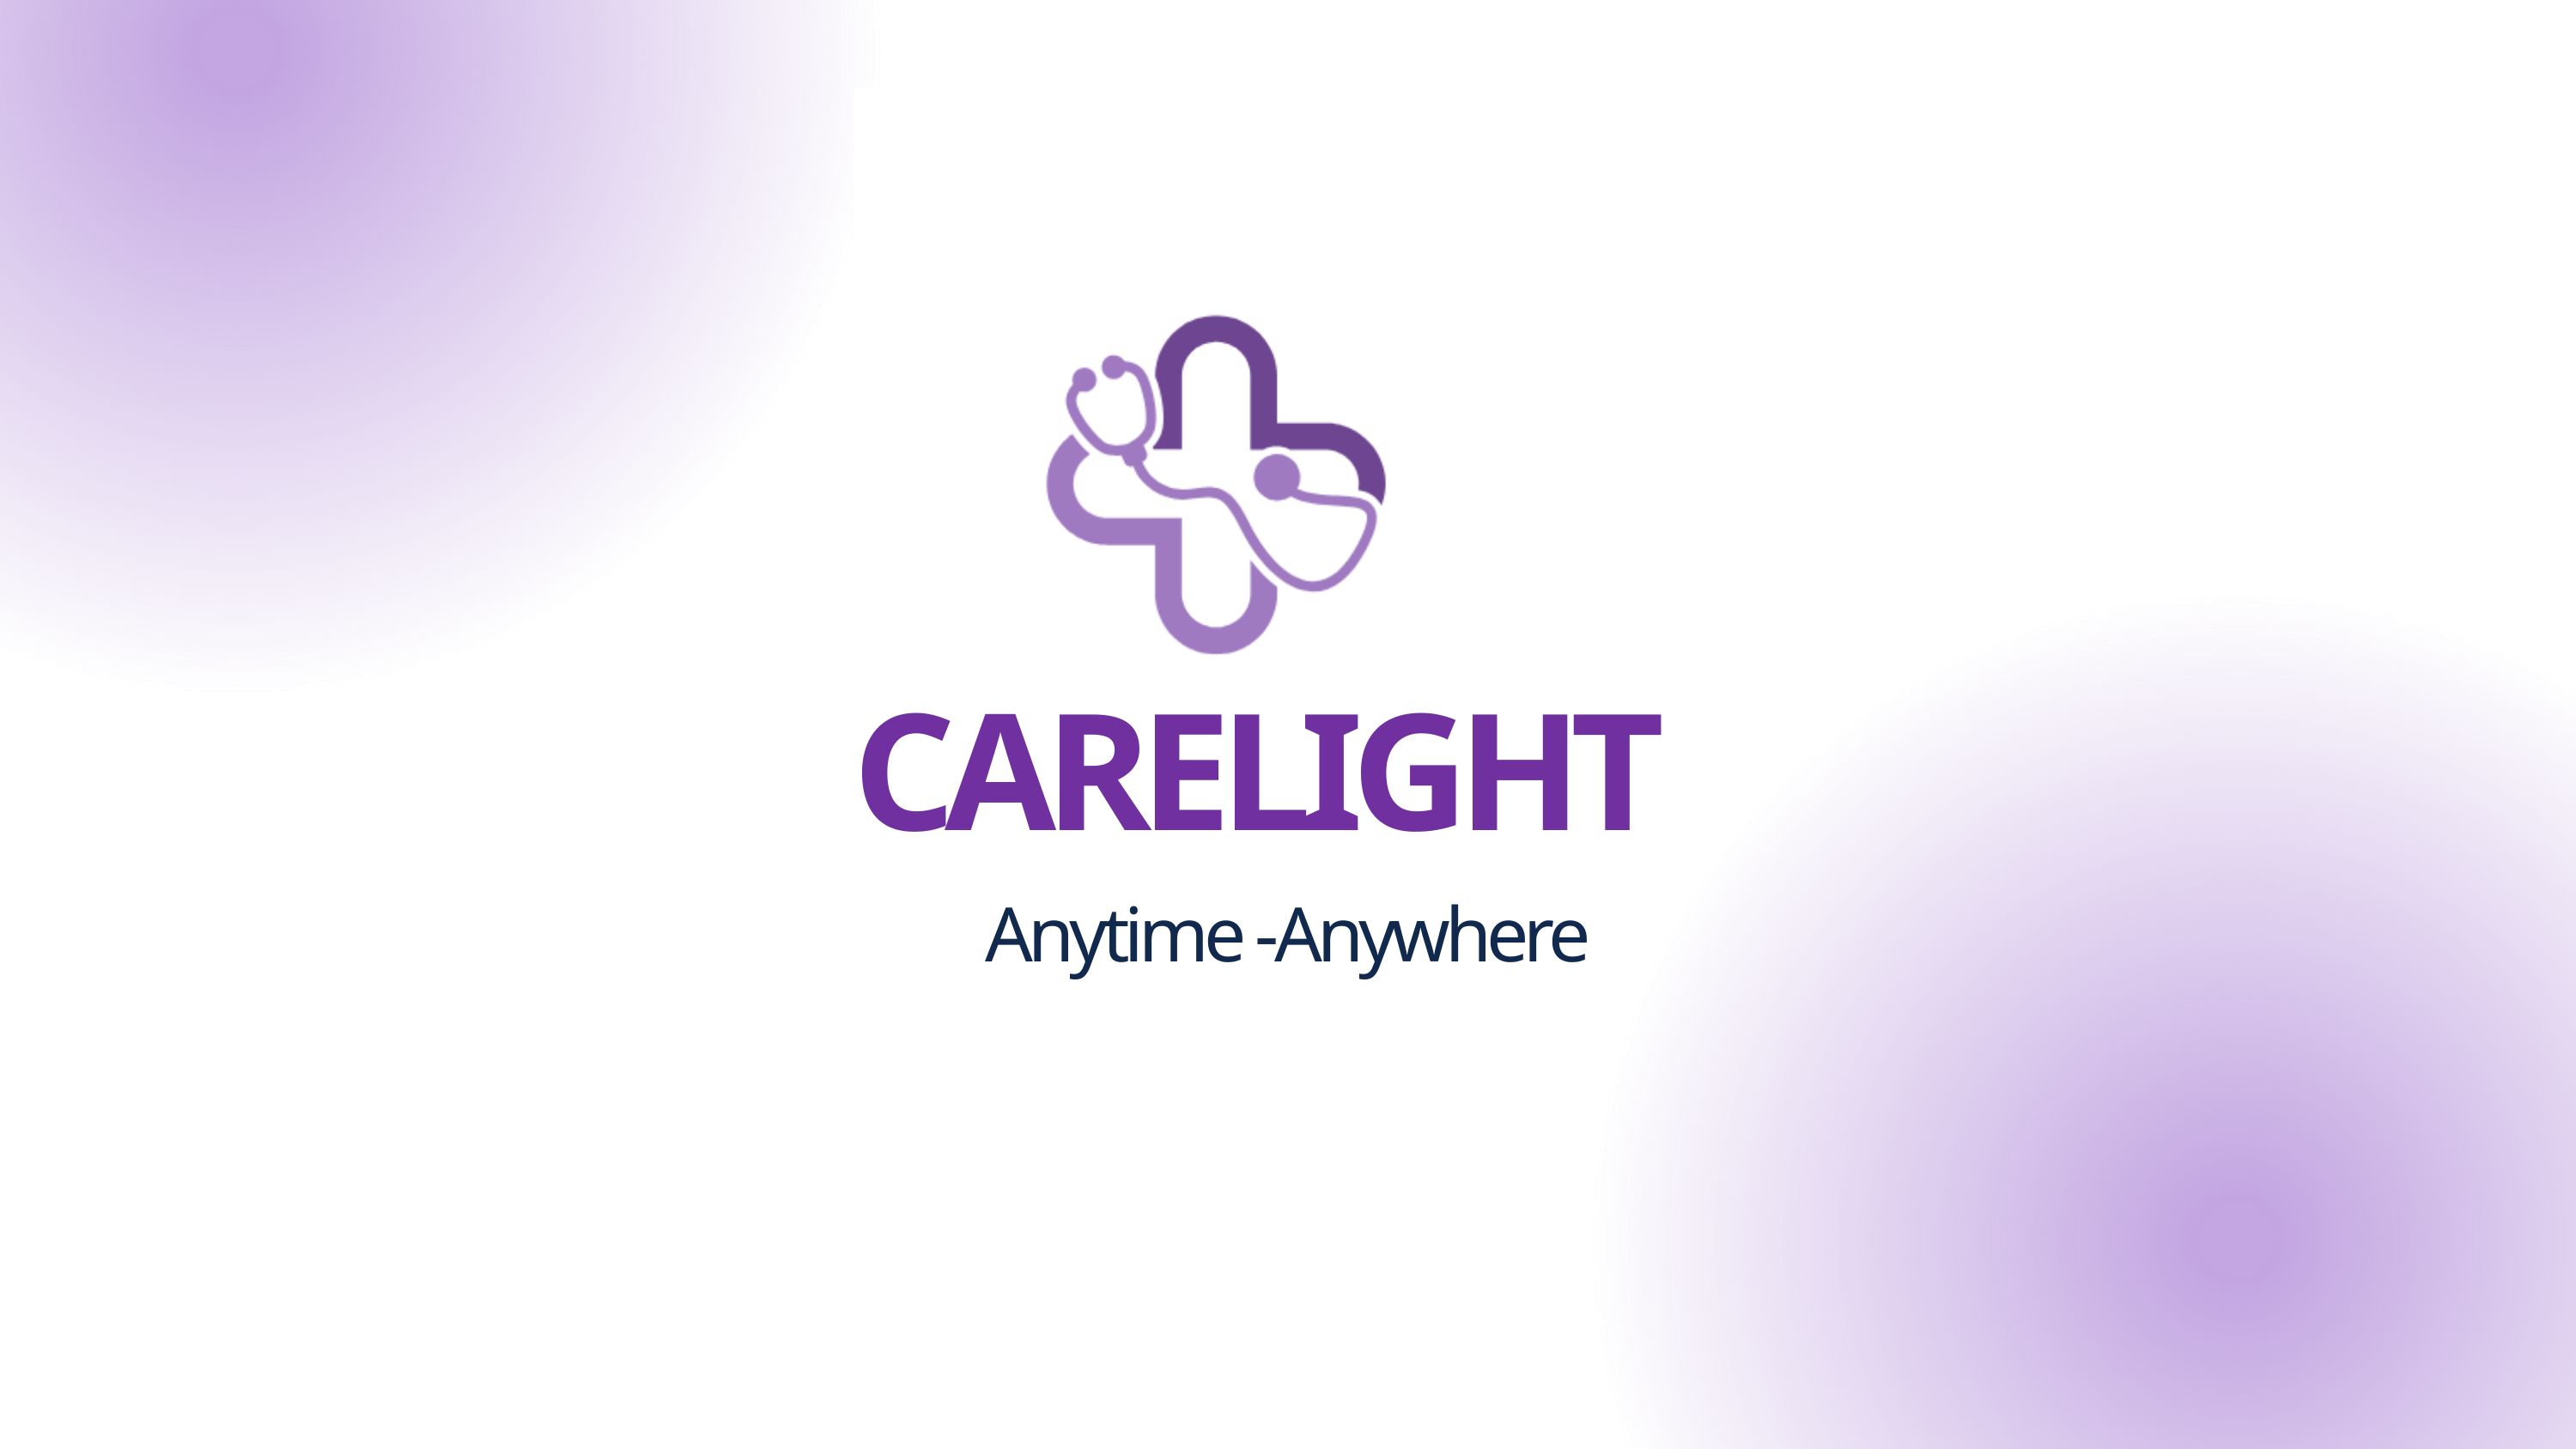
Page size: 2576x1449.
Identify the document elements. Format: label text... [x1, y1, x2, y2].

text_box CARELIGHT [853, 721, 1723, 1003]
text_box Anytime -Anywhere [909, 871, 1667, 977]
text_box [1528, 530, 2576, 1449]
text_box [854, 88, 1534, 721]
text_box [0, 0, 945, 758]
